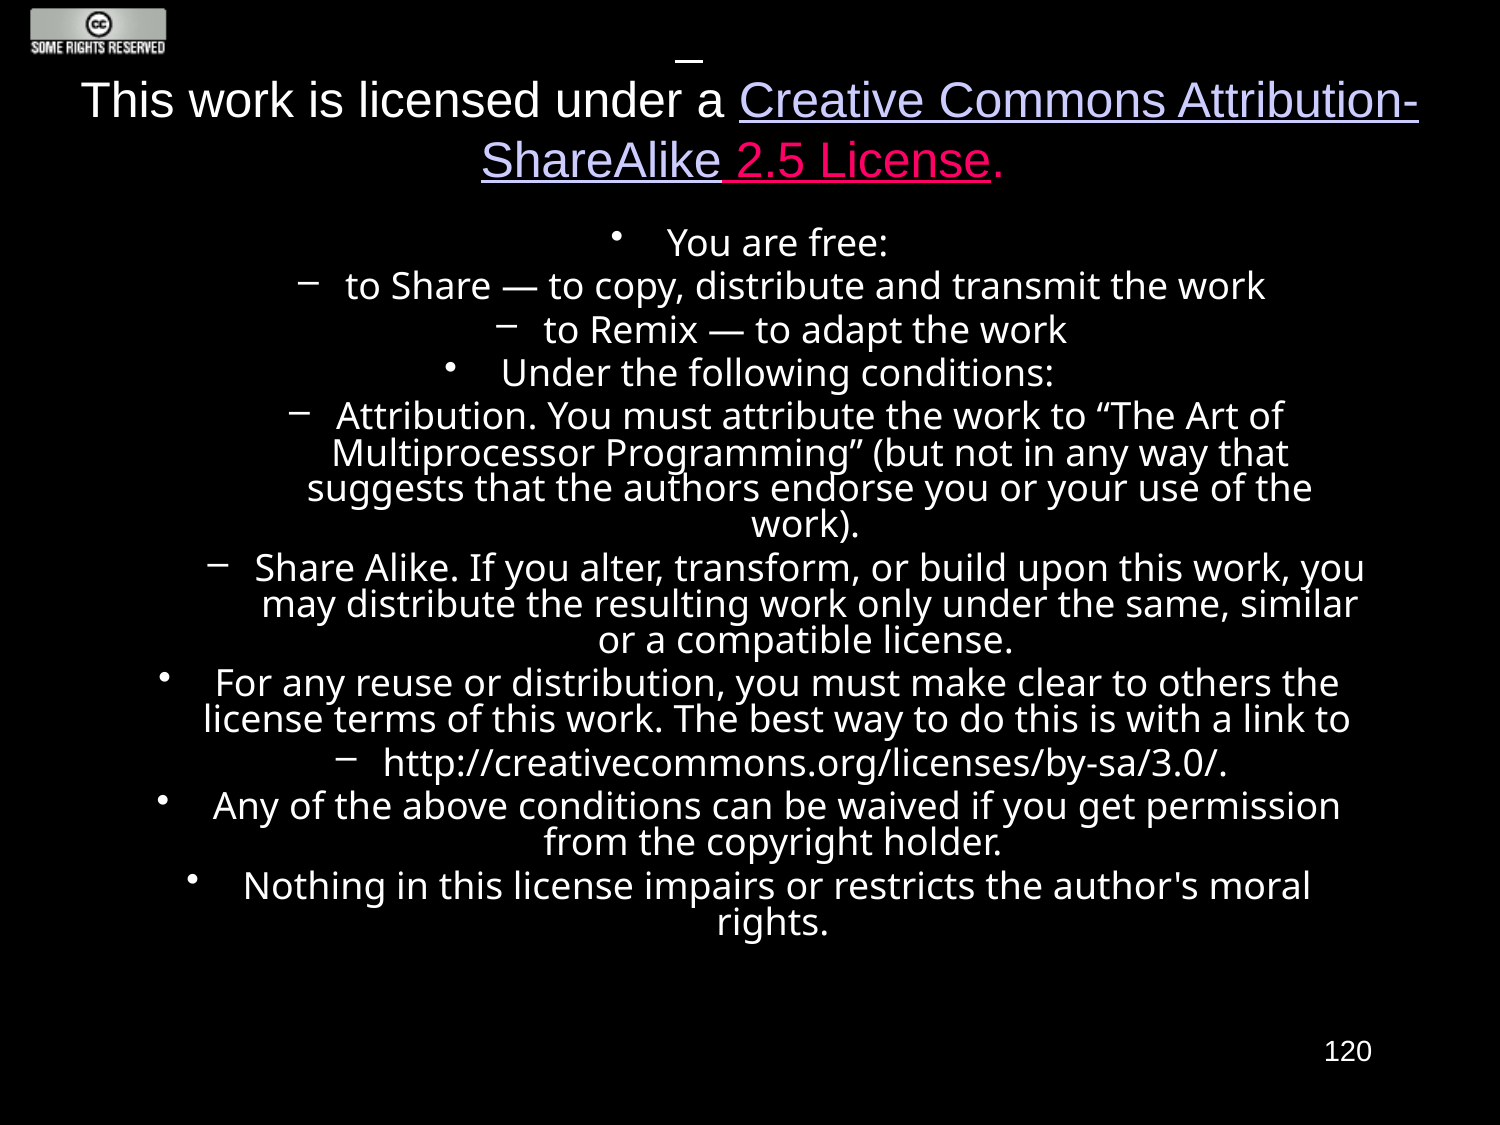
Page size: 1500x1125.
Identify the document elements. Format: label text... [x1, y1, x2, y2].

picture [29, 7, 168, 57]
slide_number 120 [1074, 1024, 1388, 1101]
text_box You are free: to Share — to copy, distribute and transmit the work to Remix — to adapt the work Under the following conditions: Attribution. You must attribute the work to “The Art of Multiprocessor Programming” (but not in any way that suggests that the authors endorse you or your use of the work). Share Alike. If you alter, transform, or build upon this work, you may distribute the resulting work only under the same, similar or a compatible license. For any reuse or distribution, you must make clear to others the license terms of this work. The best way to do this is with a link to http://creativecommons.org/licenses/by-sa/3.0/. Any of the above conditions can be waived if you get permission from the copyright holder. Nothing in this license impairs or restricts the author's moral rights. [112, 220, 1388, 1000]
text_box This work is licensed under a Creative Commons Attribution-ShareAlike 2.5 License. [0, 0, 1500, 195]
